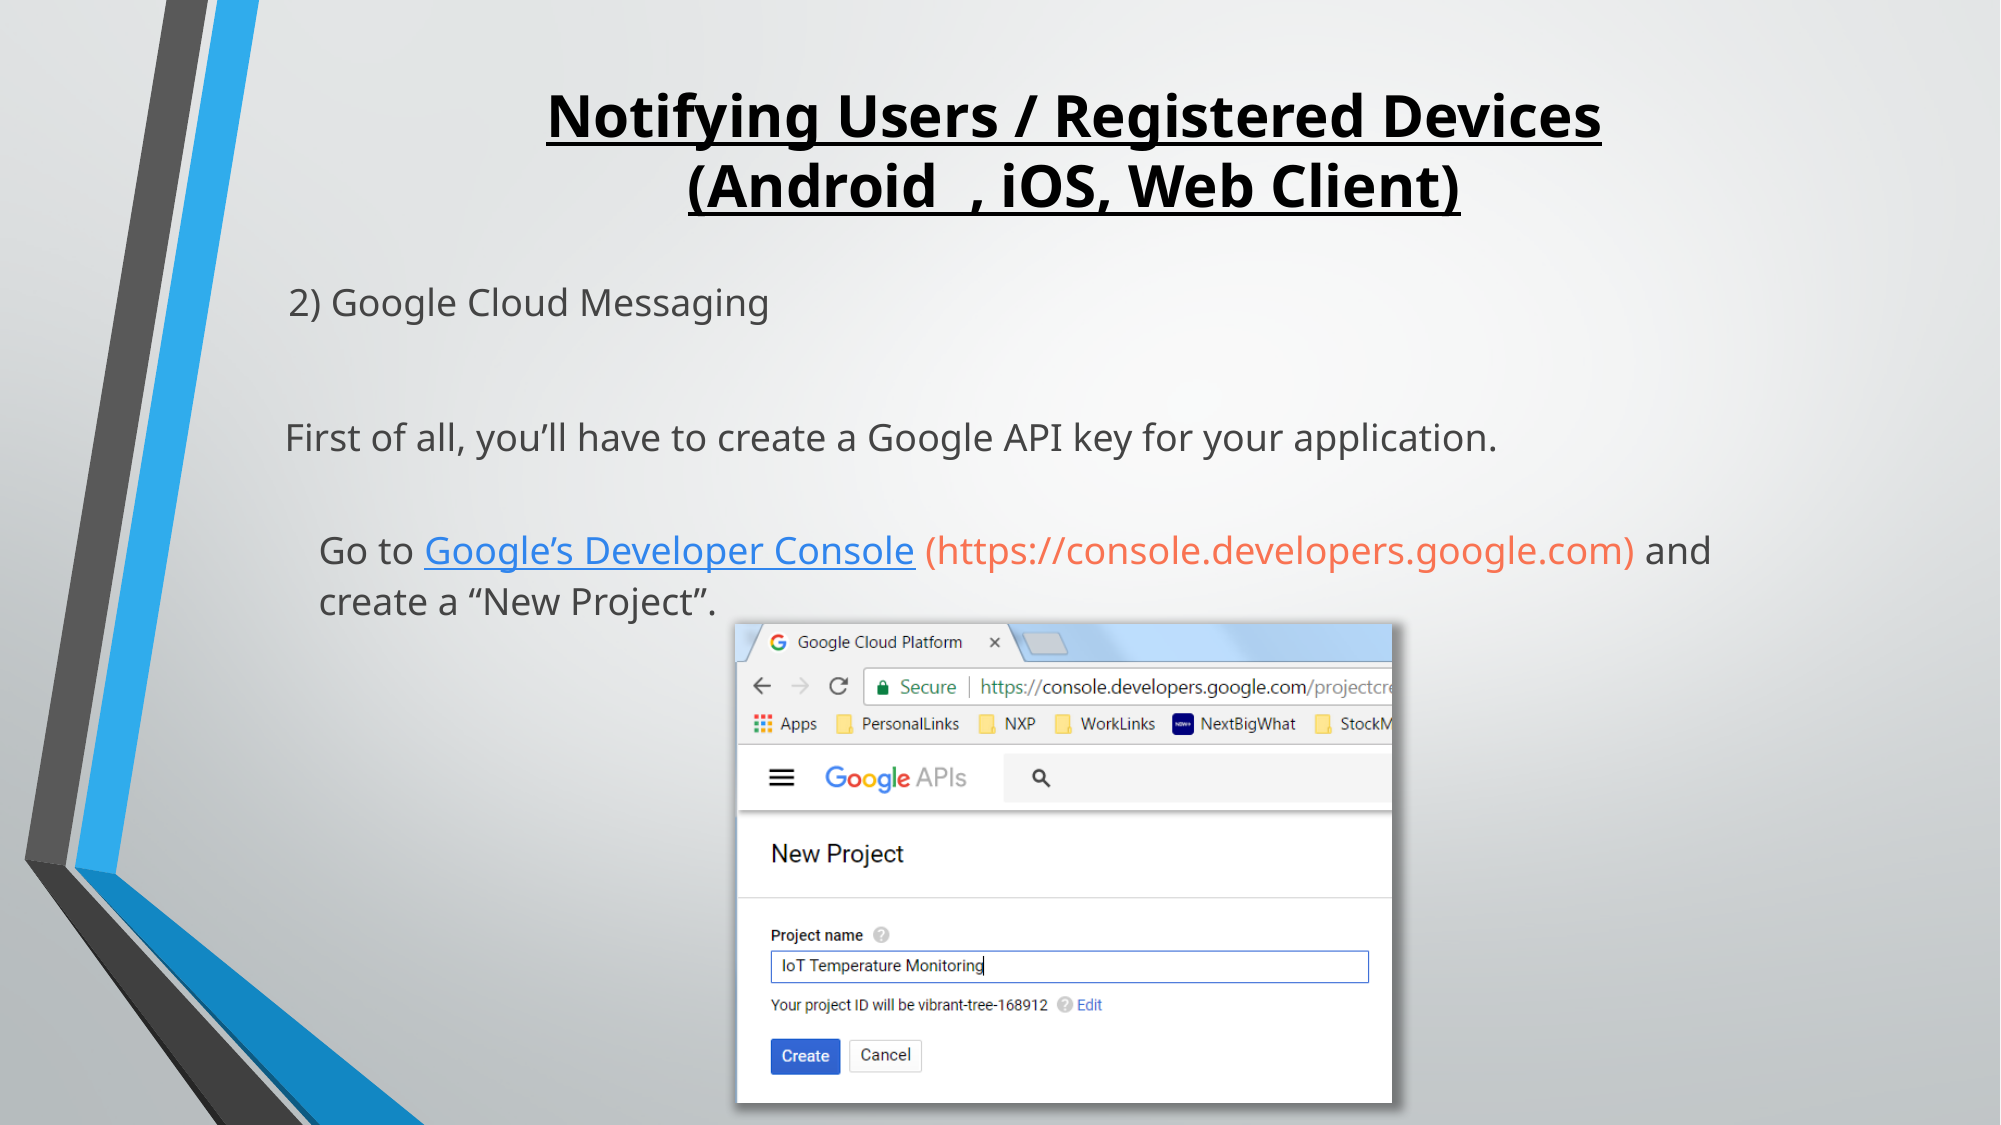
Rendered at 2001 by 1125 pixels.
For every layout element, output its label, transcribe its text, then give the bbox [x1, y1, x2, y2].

text_box First of all, you’ll have to create a Google API key for your application. [269, 407, 1514, 467]
text_box 2) Google Cloud Messaging [273, 271, 786, 332]
text_box Go to Google’s Developer Console (https://console.developers.google.com) and create a “New Project”. [303, 519, 1823, 631]
text_box Notifying Users / Registered Devices (Android , iOS, Web Client) [531, 71, 1618, 227]
picture [735, 623, 1392, 1103]
